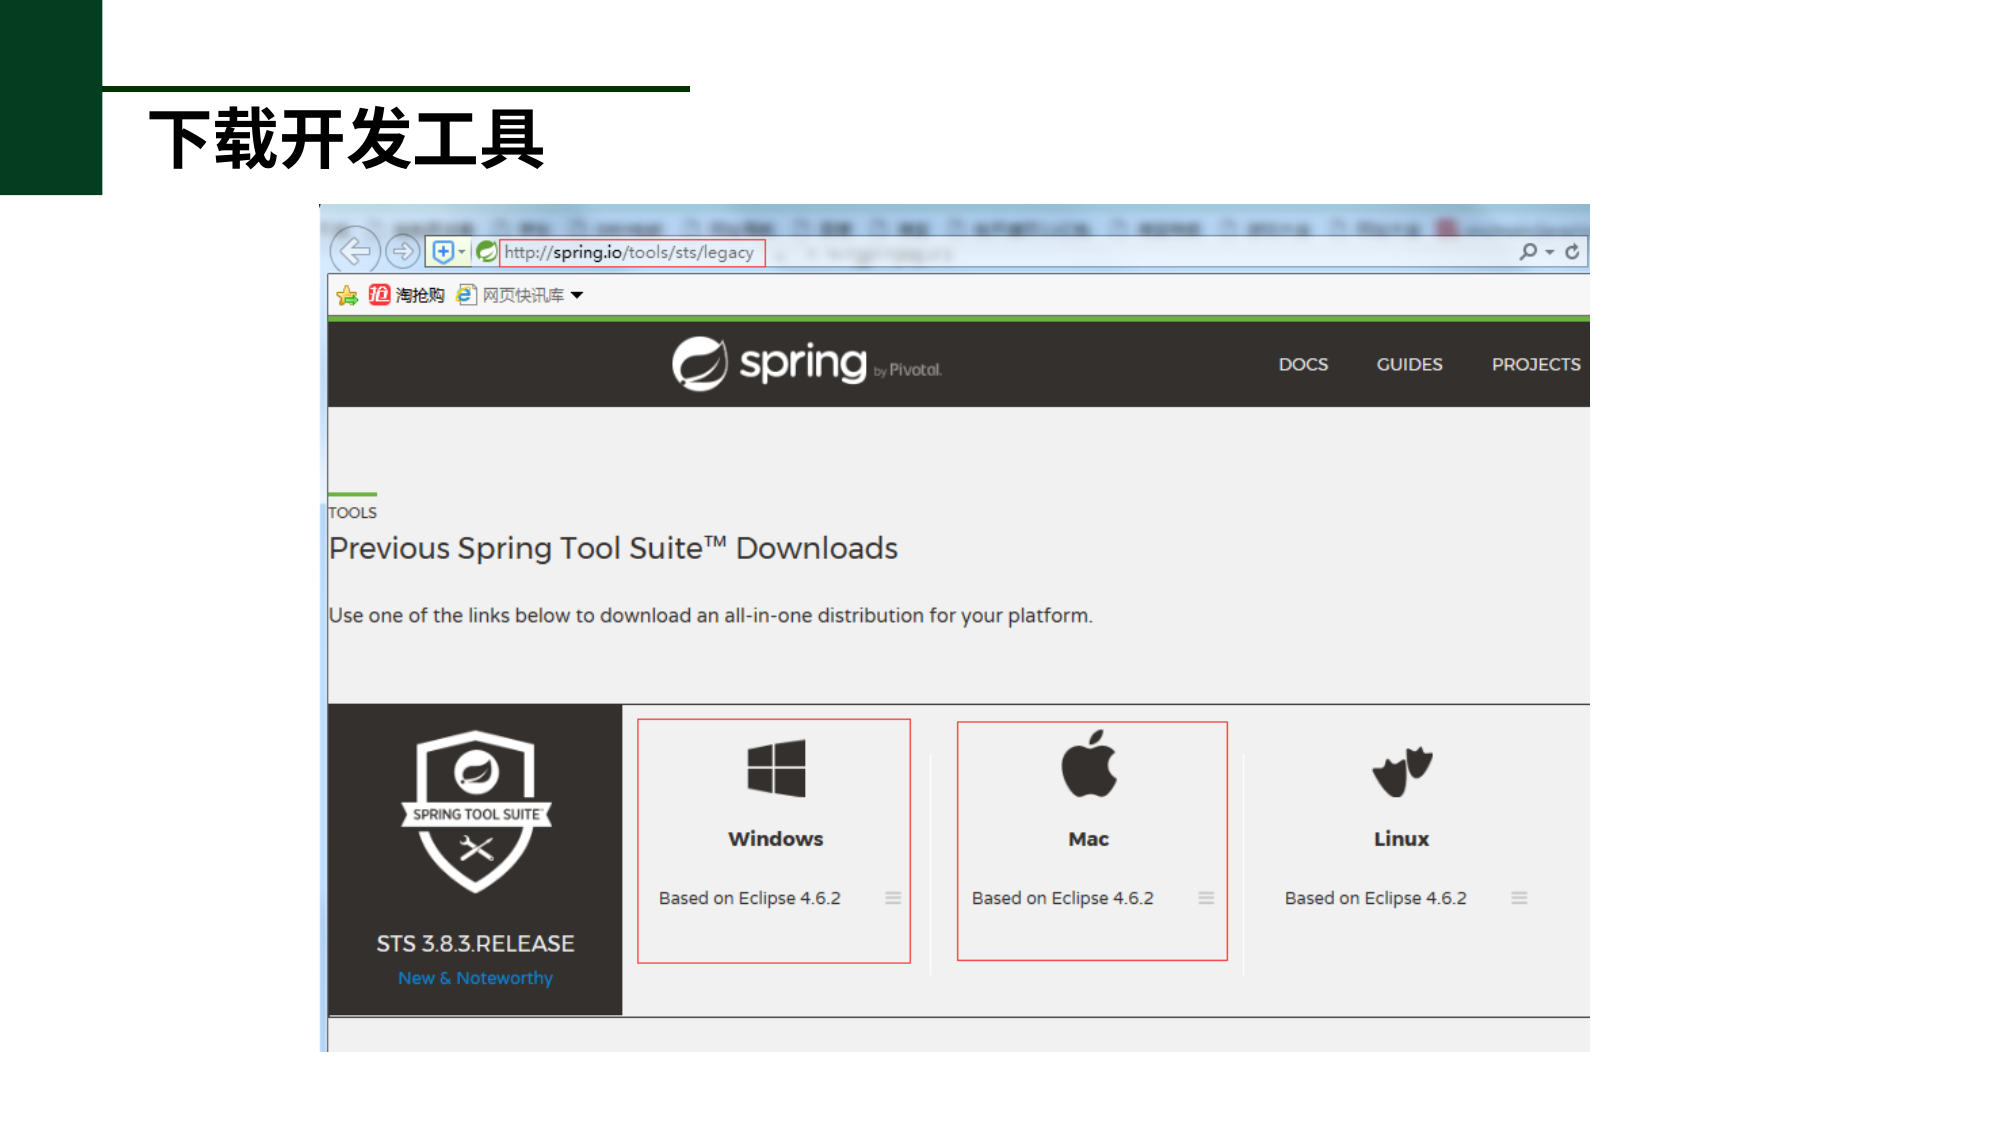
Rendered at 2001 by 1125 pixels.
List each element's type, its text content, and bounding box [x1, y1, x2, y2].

picture [319, 204, 1590, 1052]
text_box 下载开发工具 [131, 89, 797, 184]
